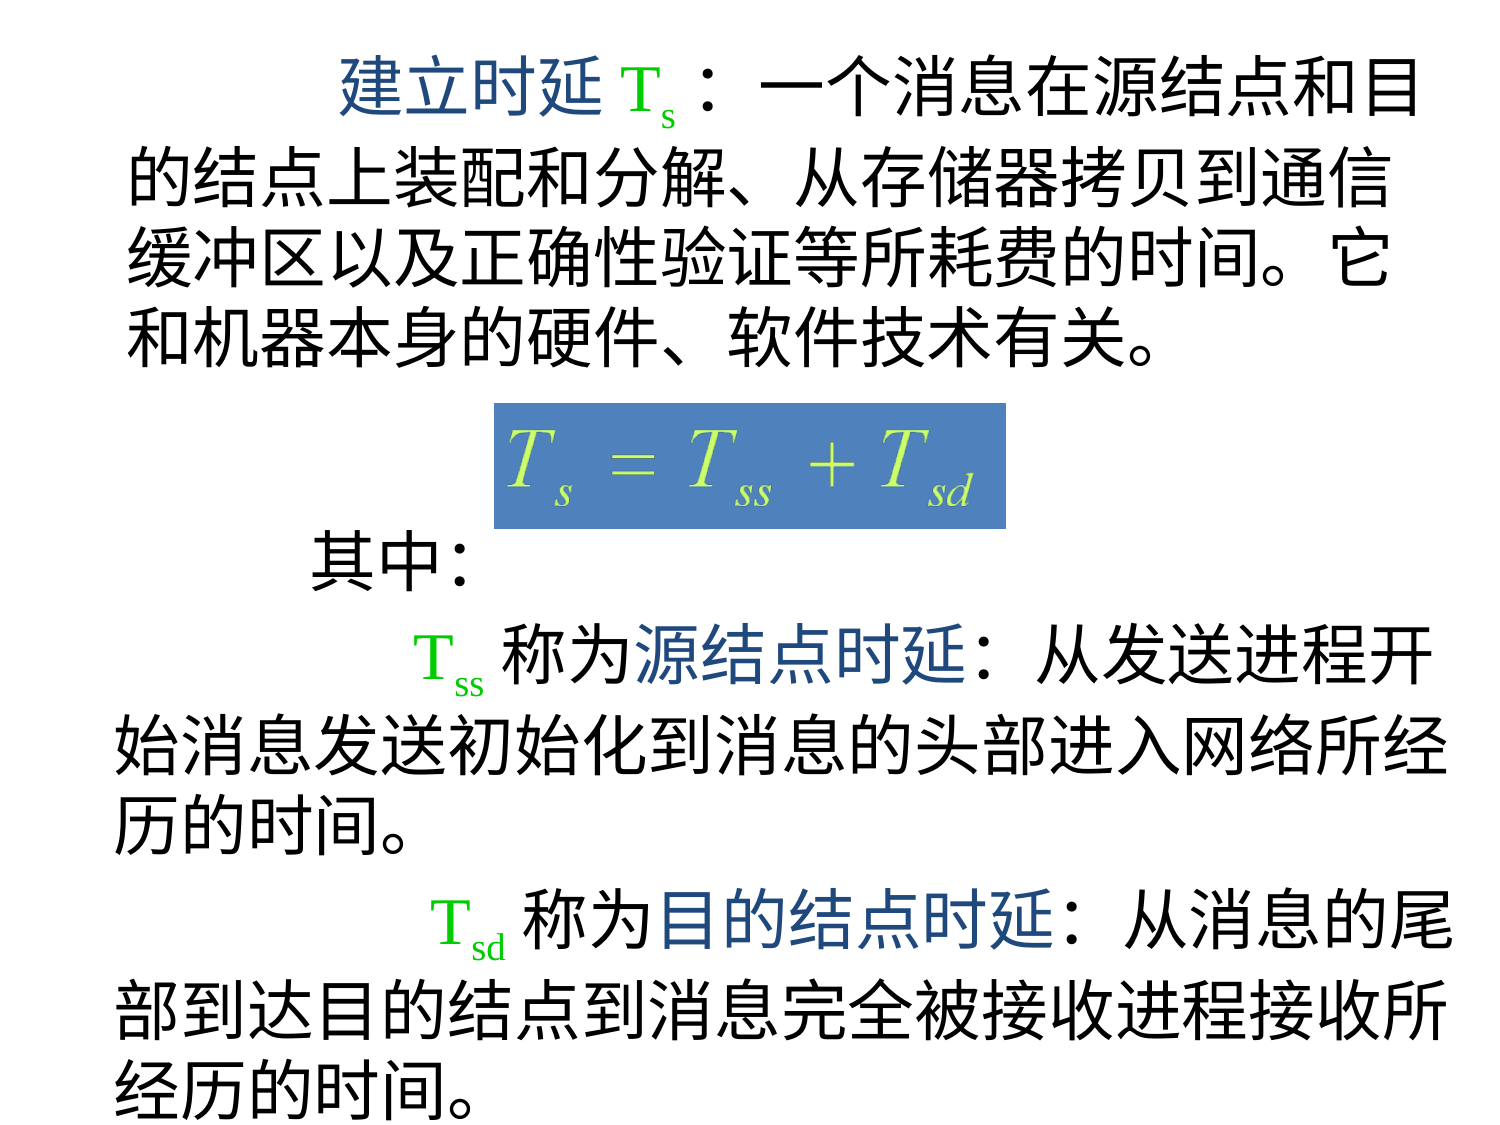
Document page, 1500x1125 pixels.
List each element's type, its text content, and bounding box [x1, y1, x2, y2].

picture [493, 402, 1007, 529]
text_box 其中： Tss称为源结点时延：从发送进程开始消息发送初始化到消息的头部进入网络所经历的时间。 Tsd称为目的结点时延：从消息的尾部到达目的结点到消息完全被接收进程接收所经历的时间。 [0, 512, 1488, 1075]
text_box 建立时延Ts：一个消息在源结点和目的结点上装配和分解、从存储器拷贝到通信缓冲区以及正确性验证等所耗费的时间。它和机器本身的硬件、软件技术有关。 [0, 37, 1450, 375]
